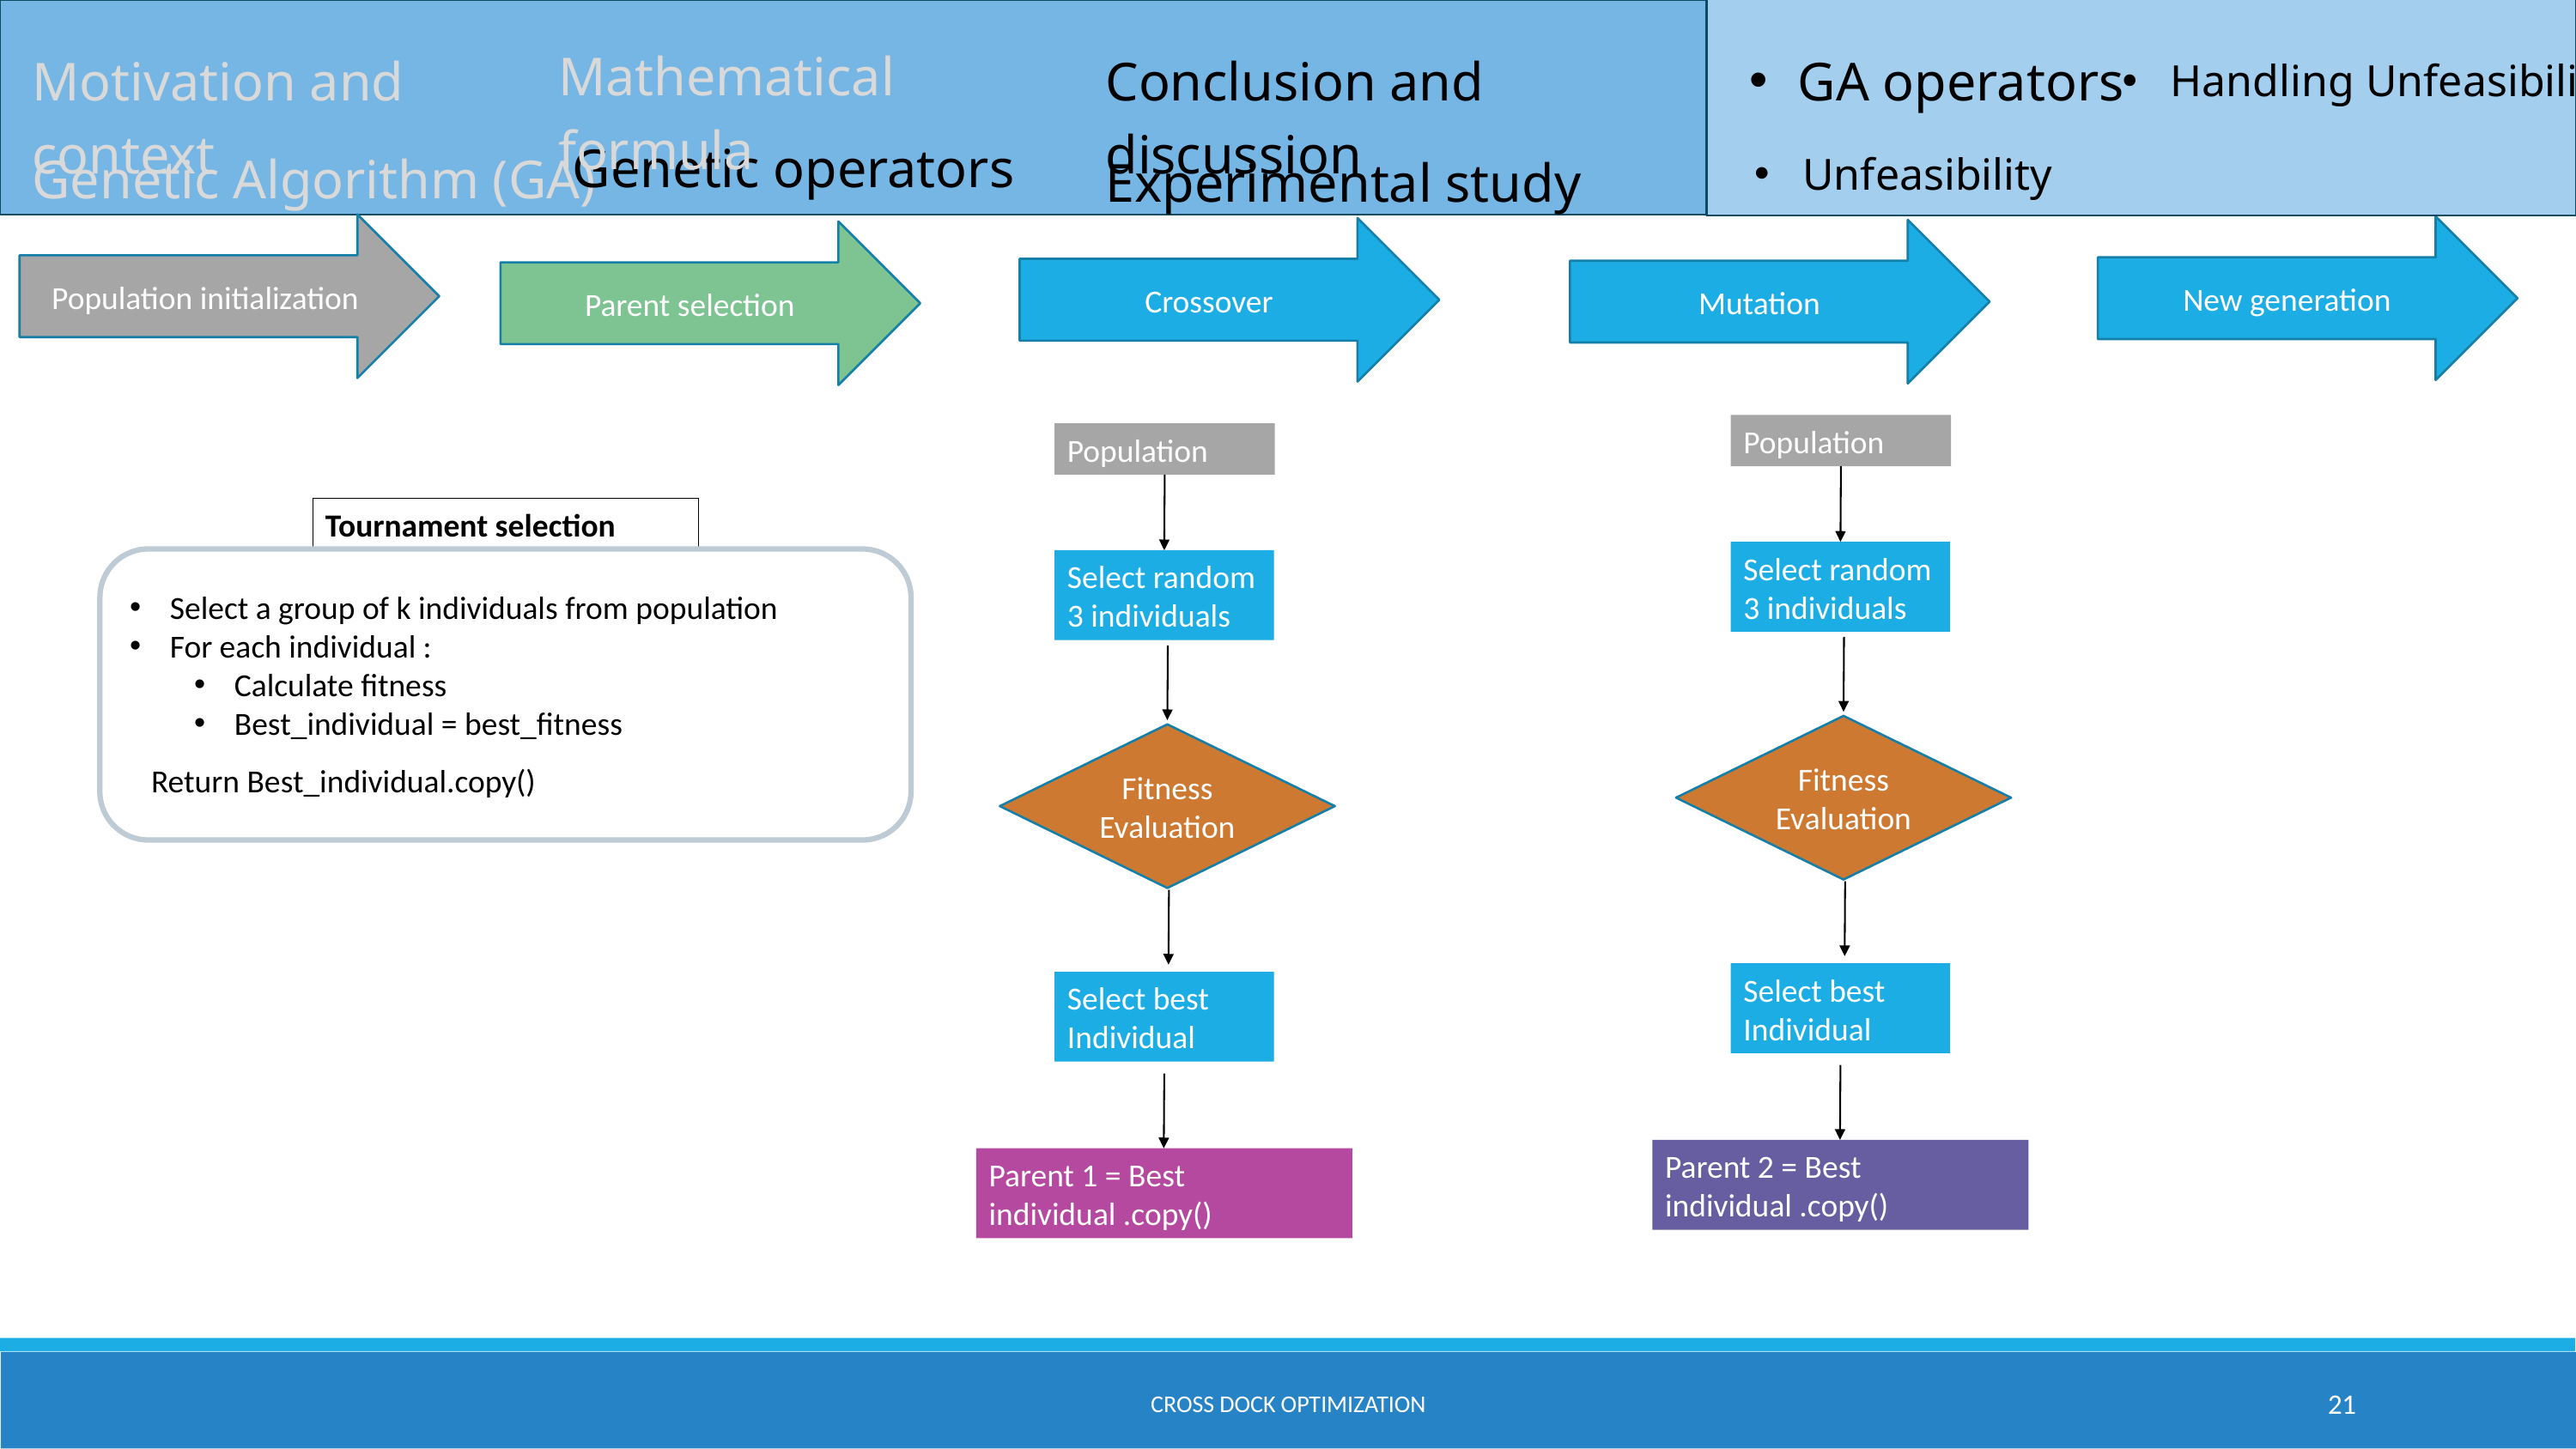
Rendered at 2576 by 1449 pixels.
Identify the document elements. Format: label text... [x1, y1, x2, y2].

text_box Tournament selection [313, 498, 699, 548]
text_box New generation [2096, 216, 2518, 381]
text_box Population initialization [18, 213, 440, 379]
text_box Select best Individual [1730, 963, 1951, 1053]
text_box Select random 3 individuals [1730, 542, 1951, 632]
text_box Return Best_individual.copy() [74, 754, 772, 806]
slide_number 21 [2092, 1364, 2369, 1442]
text_box [1705, 0, 2576, 216]
text_box Population [1730, 415, 1952, 467]
text_box Genetic operators [572, 124, 1082, 199]
text_box Genetic Algorithm (GA) [32, 134, 644, 209]
text_box Select a group of k individuals from population For each individual : Calculate fitness Best_individual = best_fitness [117, 580, 886, 826]
text_box Crossover [1018, 216, 1441, 383]
text_box [98, 548, 913, 841]
text_box Parent 1 = Best individual .copy() [975, 1148, 1352, 1239]
text_box Mathematical formula [558, 33, 1067, 180]
text_box Mutation [1569, 218, 1991, 385]
text_box Conclusion and discussion [1105, 37, 1705, 185]
text_box [0, 0, 1705, 215]
text_box Select best Individual [1054, 972, 1274, 1062]
text_box Motivation and context [32, 37, 542, 134]
text_box Parent selection [499, 220, 921, 386]
text_box Fitness Evaluation [999, 724, 1336, 889]
text_box Select random 3 individuals [1054, 549, 1274, 640]
footer Cross dock optimization [779, 1364, 1798, 1442]
text_box Unfeasibility [1754, 124, 2356, 199]
text_box Handling Unfeasibility [2122, 32, 2576, 106]
text_box Population [1054, 423, 1275, 475]
text_box GA operators [1749, 37, 2351, 112]
text_box Parent 2 = Best individual .copy() [1652, 1139, 2029, 1230]
text_box Experimental study [1105, 185, 1615, 213]
text_box Fitness Evaluation [1674, 715, 2013, 881]
